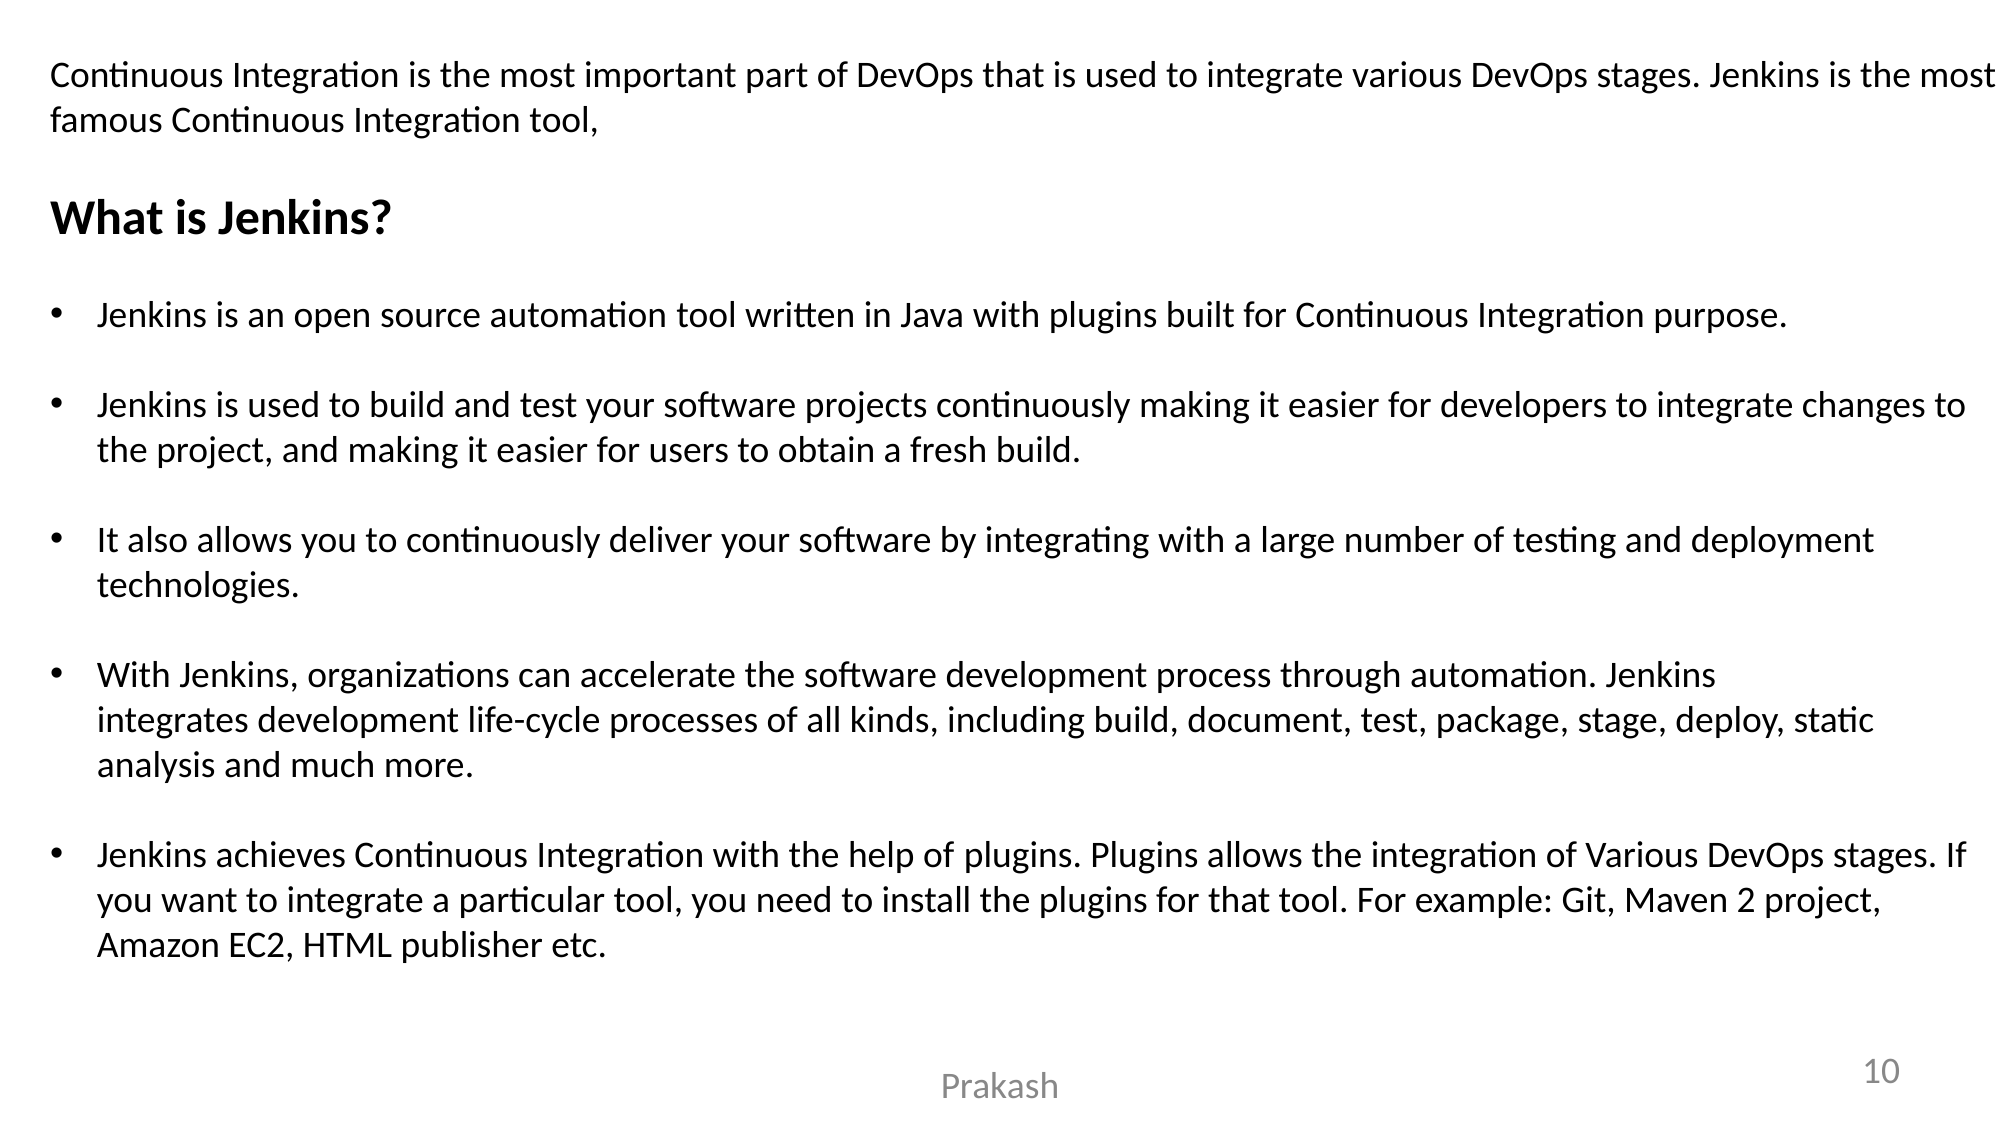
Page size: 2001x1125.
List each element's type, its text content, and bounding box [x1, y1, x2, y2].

footer Prakash [680, 1046, 1320, 1103]
slide_number 10 [1440, 1046, 1900, 1103]
list Continuous Integration is the most important part of DevOps that is used to integrate various DevOps stages. Jenkins is the most famous Continuous Integration tool, What is Jenkins? Jenkins is an open source automation tool written in Java with plugins built for Continuous Integration purpose. Jenkins is used to build and test your software projects continuously making it easier for developers to integrate changes to the project, and making it easier for users to obtain a fresh build. It also allows you to continuously deliver your software by integrating with a large number of testing and deployment technologies. With Jenkins, organizations can accelerate the software development process through automation. Jenkins integrates development life-cycle processes of all kinds, including build, document, test, package, stage, deploy, static analysis and much more. Jenkins achieves Continuous Integration with the help of plugins. Plugins allows the integration of Various DevOps stages. If you want to integrate a particular tool, you need to install the plugins for that tool. For example: Git, Maven 2 project, Amazon EC2, HTML publisher etc. [50, 50, 2000, 1020]
